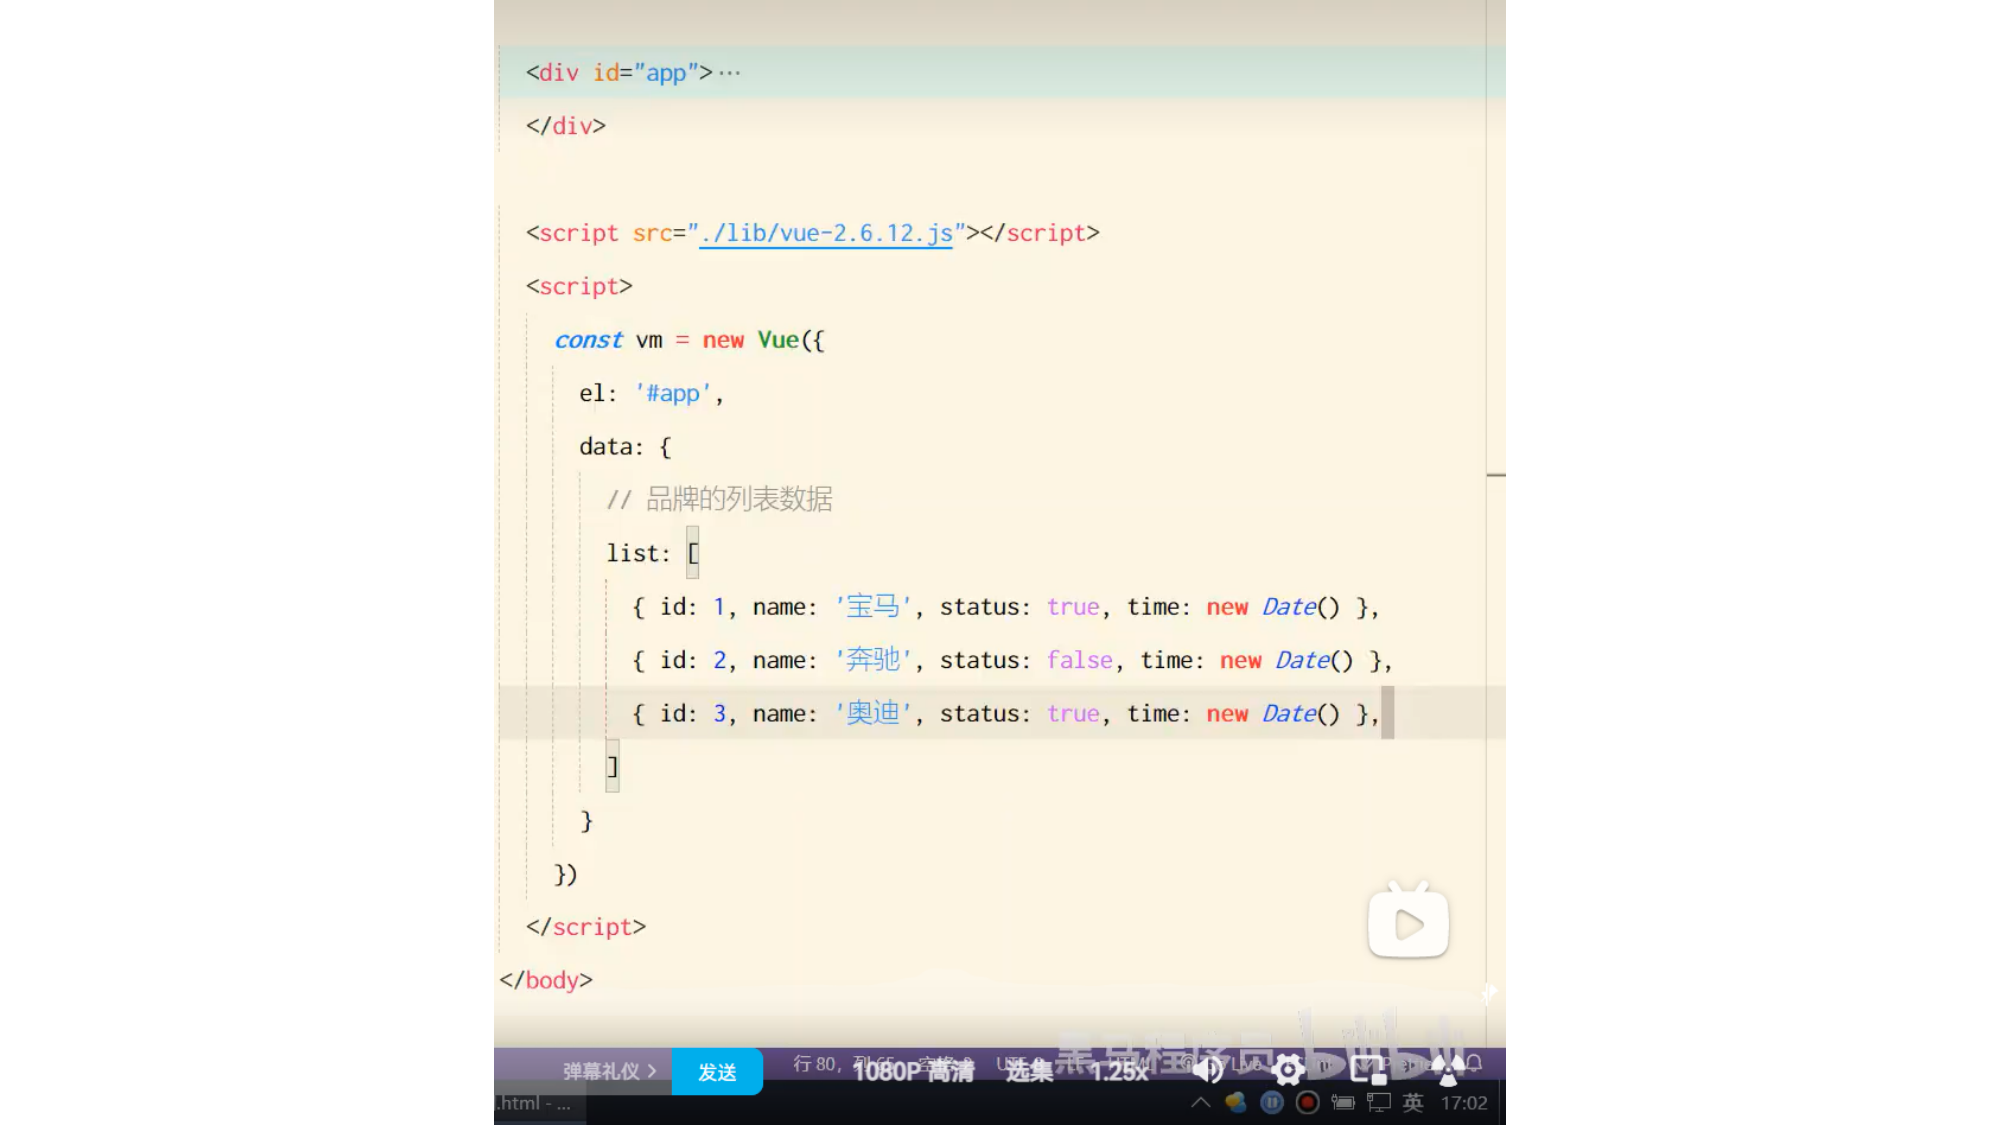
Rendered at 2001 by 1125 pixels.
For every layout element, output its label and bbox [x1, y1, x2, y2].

picture [494, 0, 1506, 1125]
